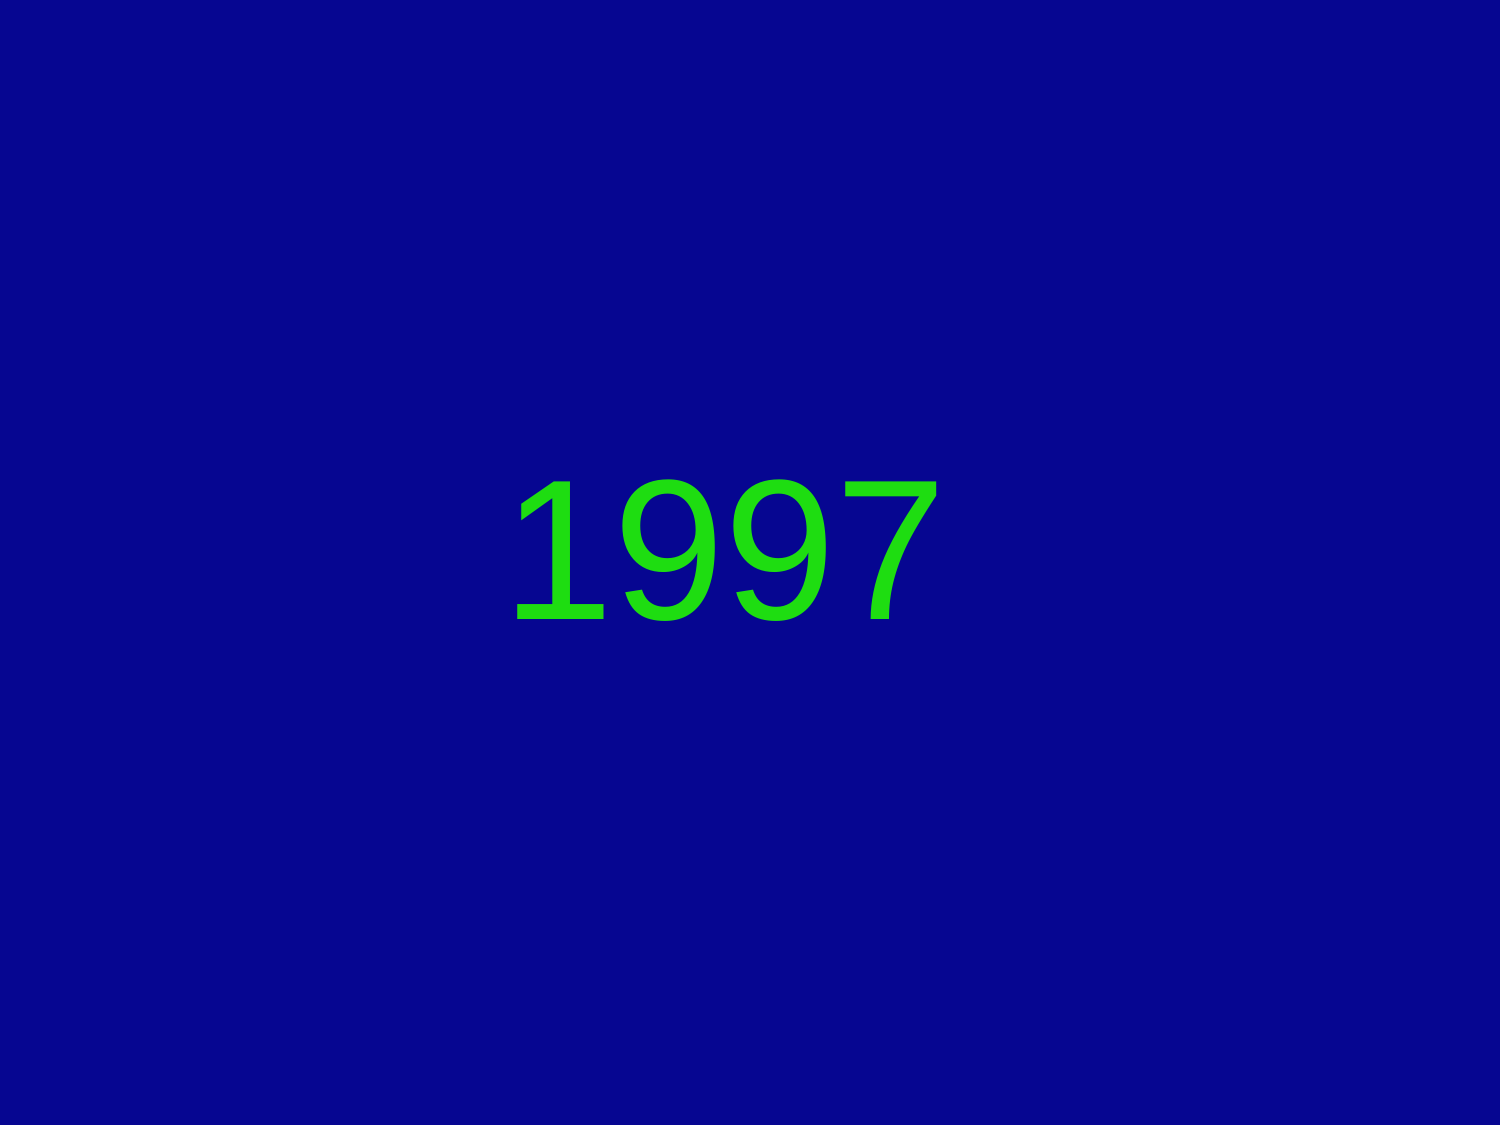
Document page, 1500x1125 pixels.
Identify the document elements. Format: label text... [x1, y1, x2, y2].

text_box 1997 [487, 412, 1175, 668]
